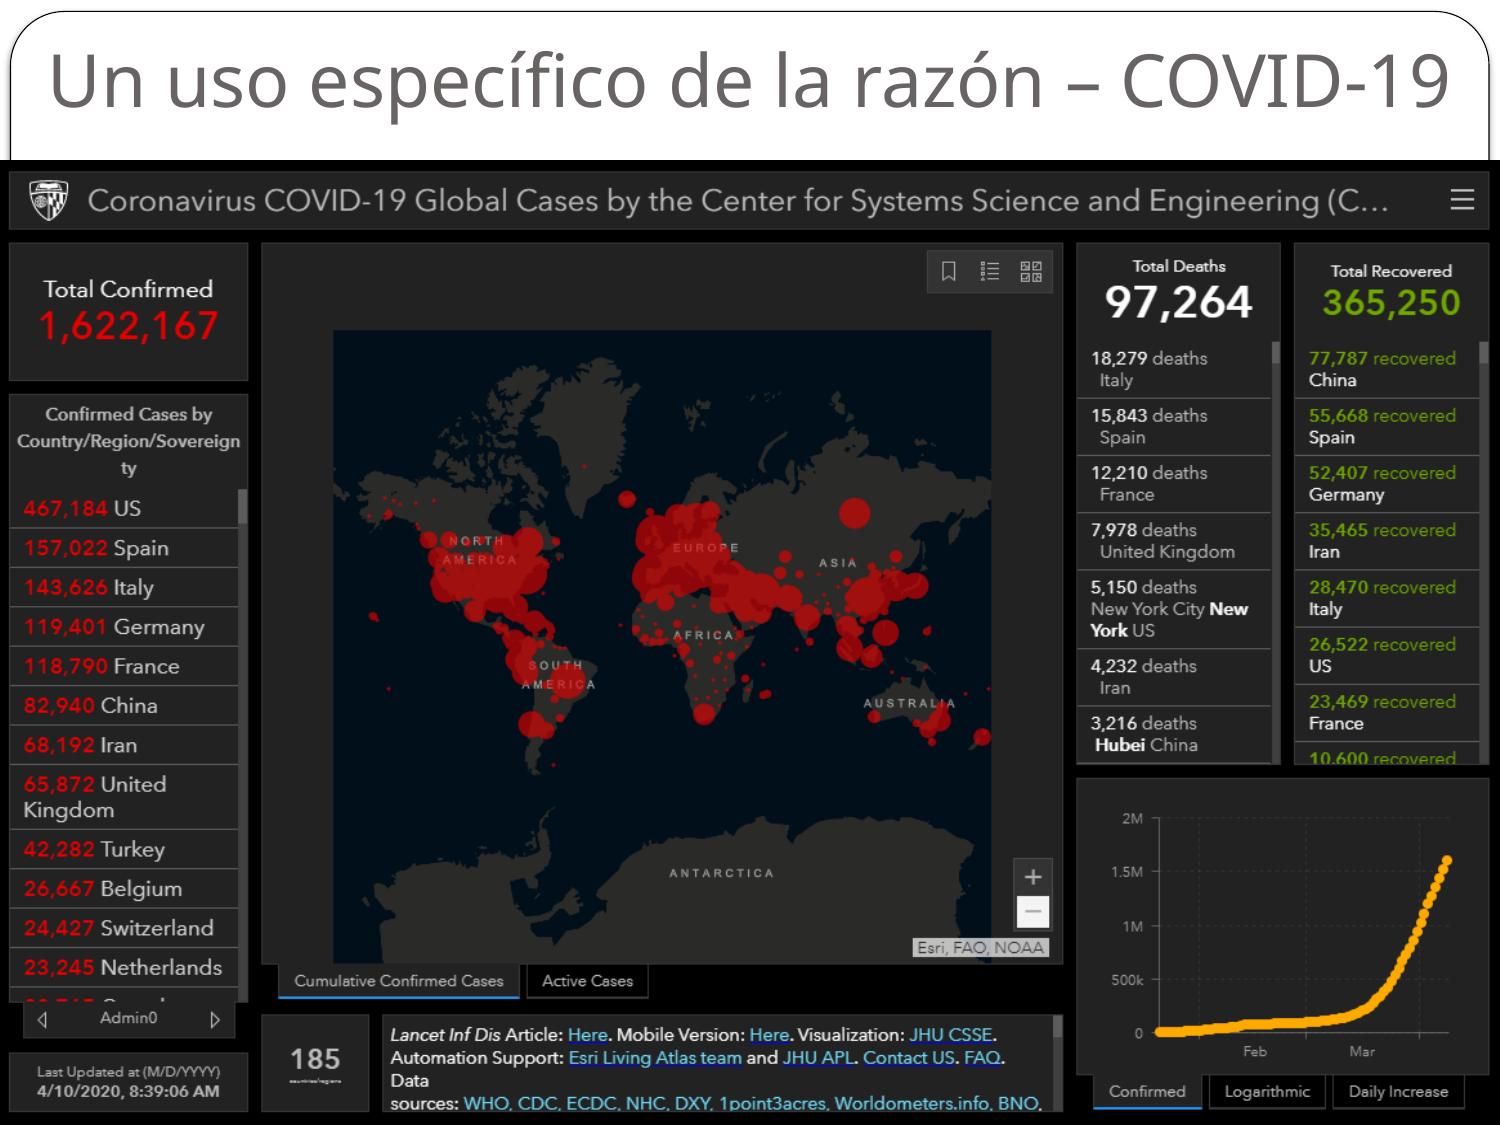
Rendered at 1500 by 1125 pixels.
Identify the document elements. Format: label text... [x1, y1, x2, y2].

title Un uso específico de la razón – COVID-19 [17, 19, 1483, 138]
picture [0, 160, 1500, 1125]
